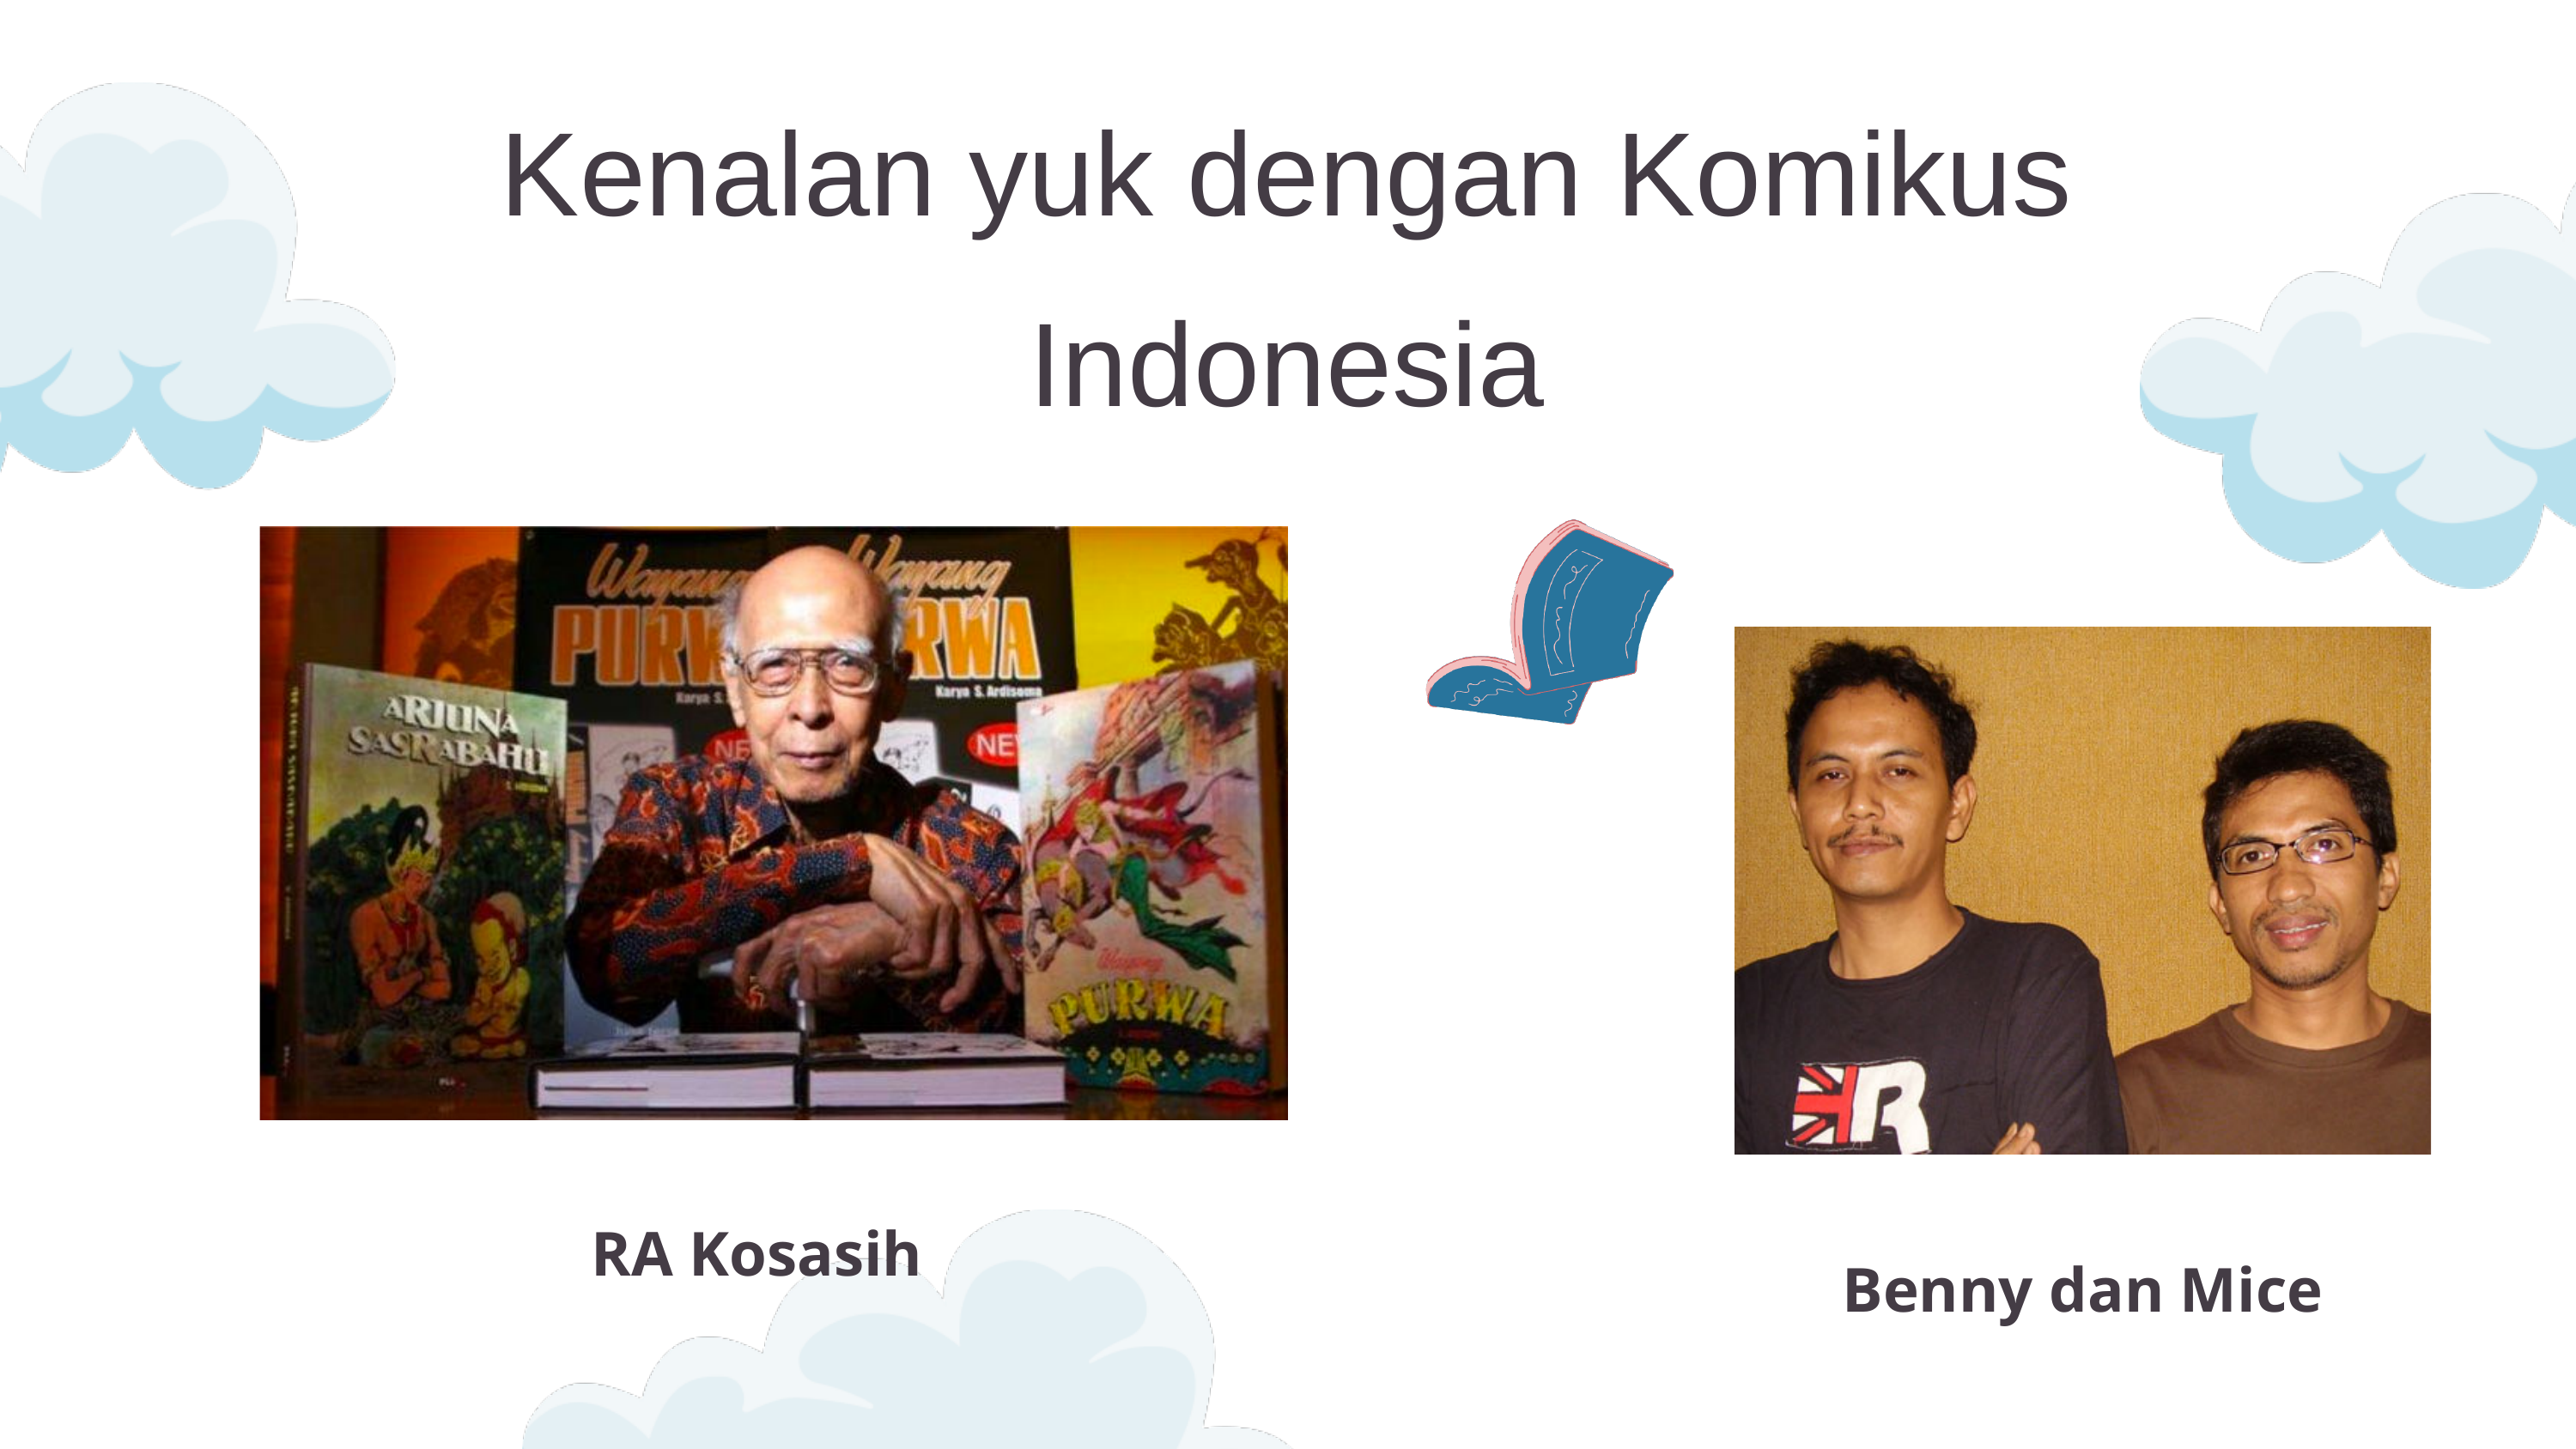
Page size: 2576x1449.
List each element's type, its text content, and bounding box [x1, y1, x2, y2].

text_box Kenalan yuk dengan Komikus Indonesia [259, 48, 2314, 431]
text_box Benny dan Mice [1387, 1222, 2576, 1325]
text_box RA Kosasih [242, 1185, 1272, 1288]
text_box [522, 1210, 1315, 1449]
text_box [2140, 144, 2576, 589]
text_box [1735, 627, 2432, 1155]
text_box [0, 82, 397, 527]
text_box [259, 526, 1288, 1120]
text_box [1425, 519, 1674, 724]
